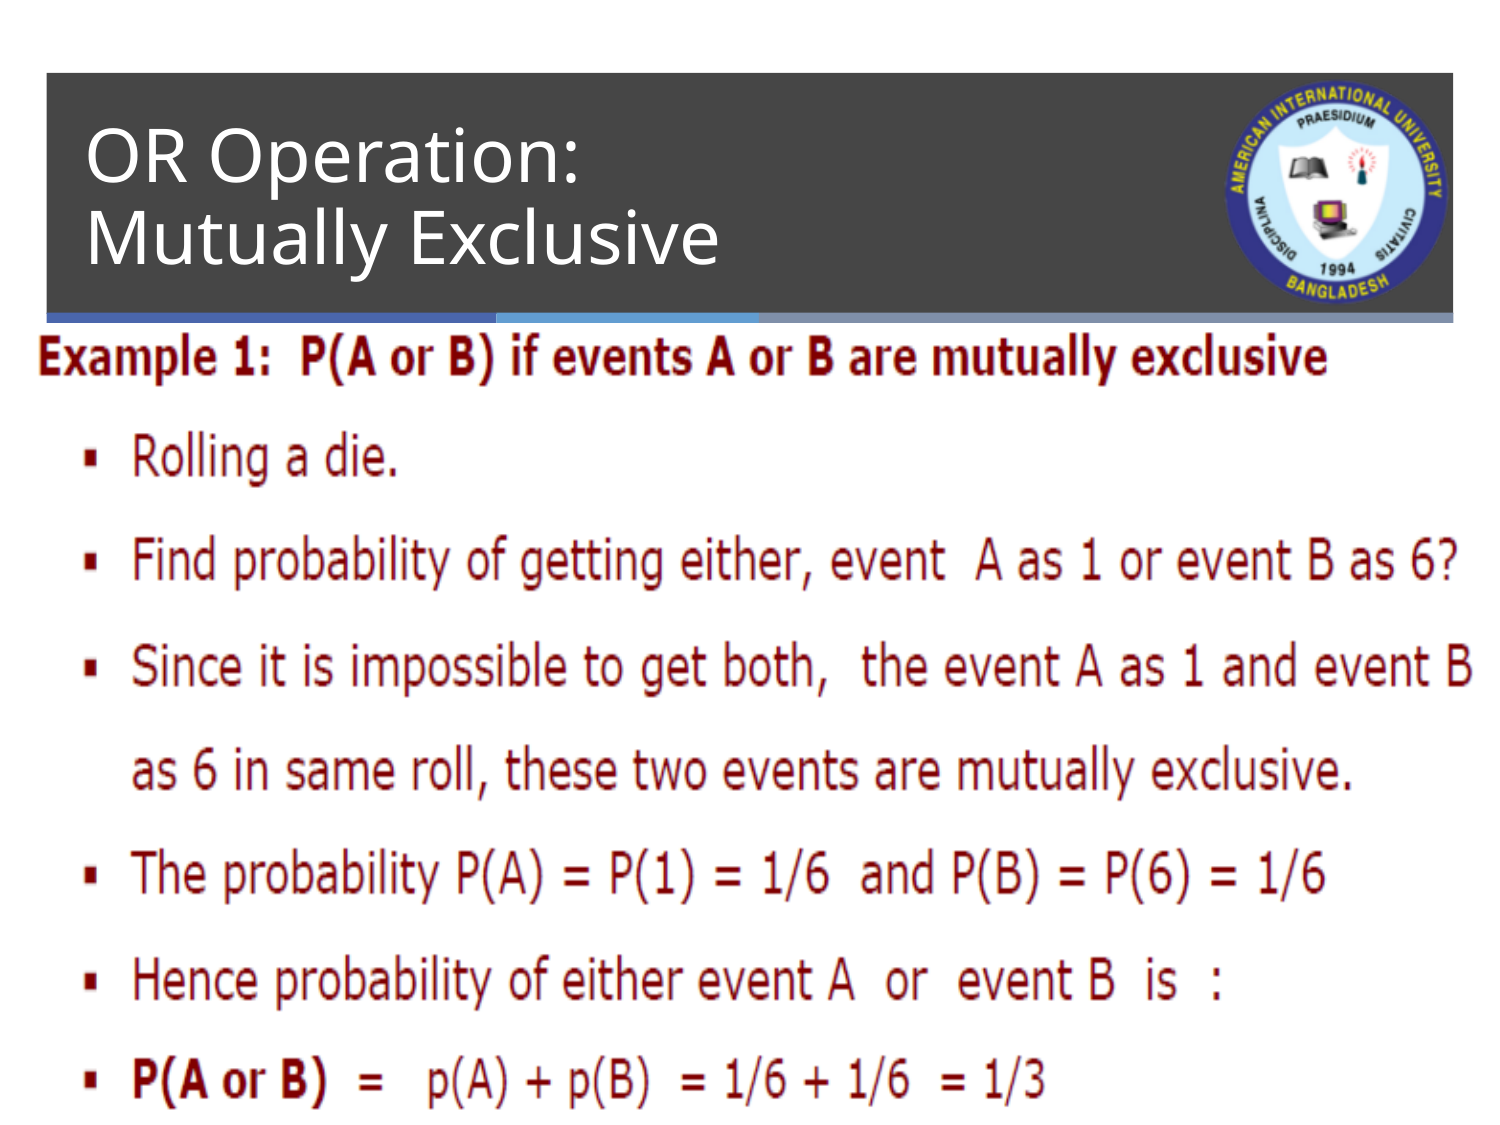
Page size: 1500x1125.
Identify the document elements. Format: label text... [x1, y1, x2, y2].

picture [28, 322, 1482, 1123]
picture [1220, 75, 1454, 310]
title OR Operation: Mutually Exclusive [69, 108, 1351, 287]
